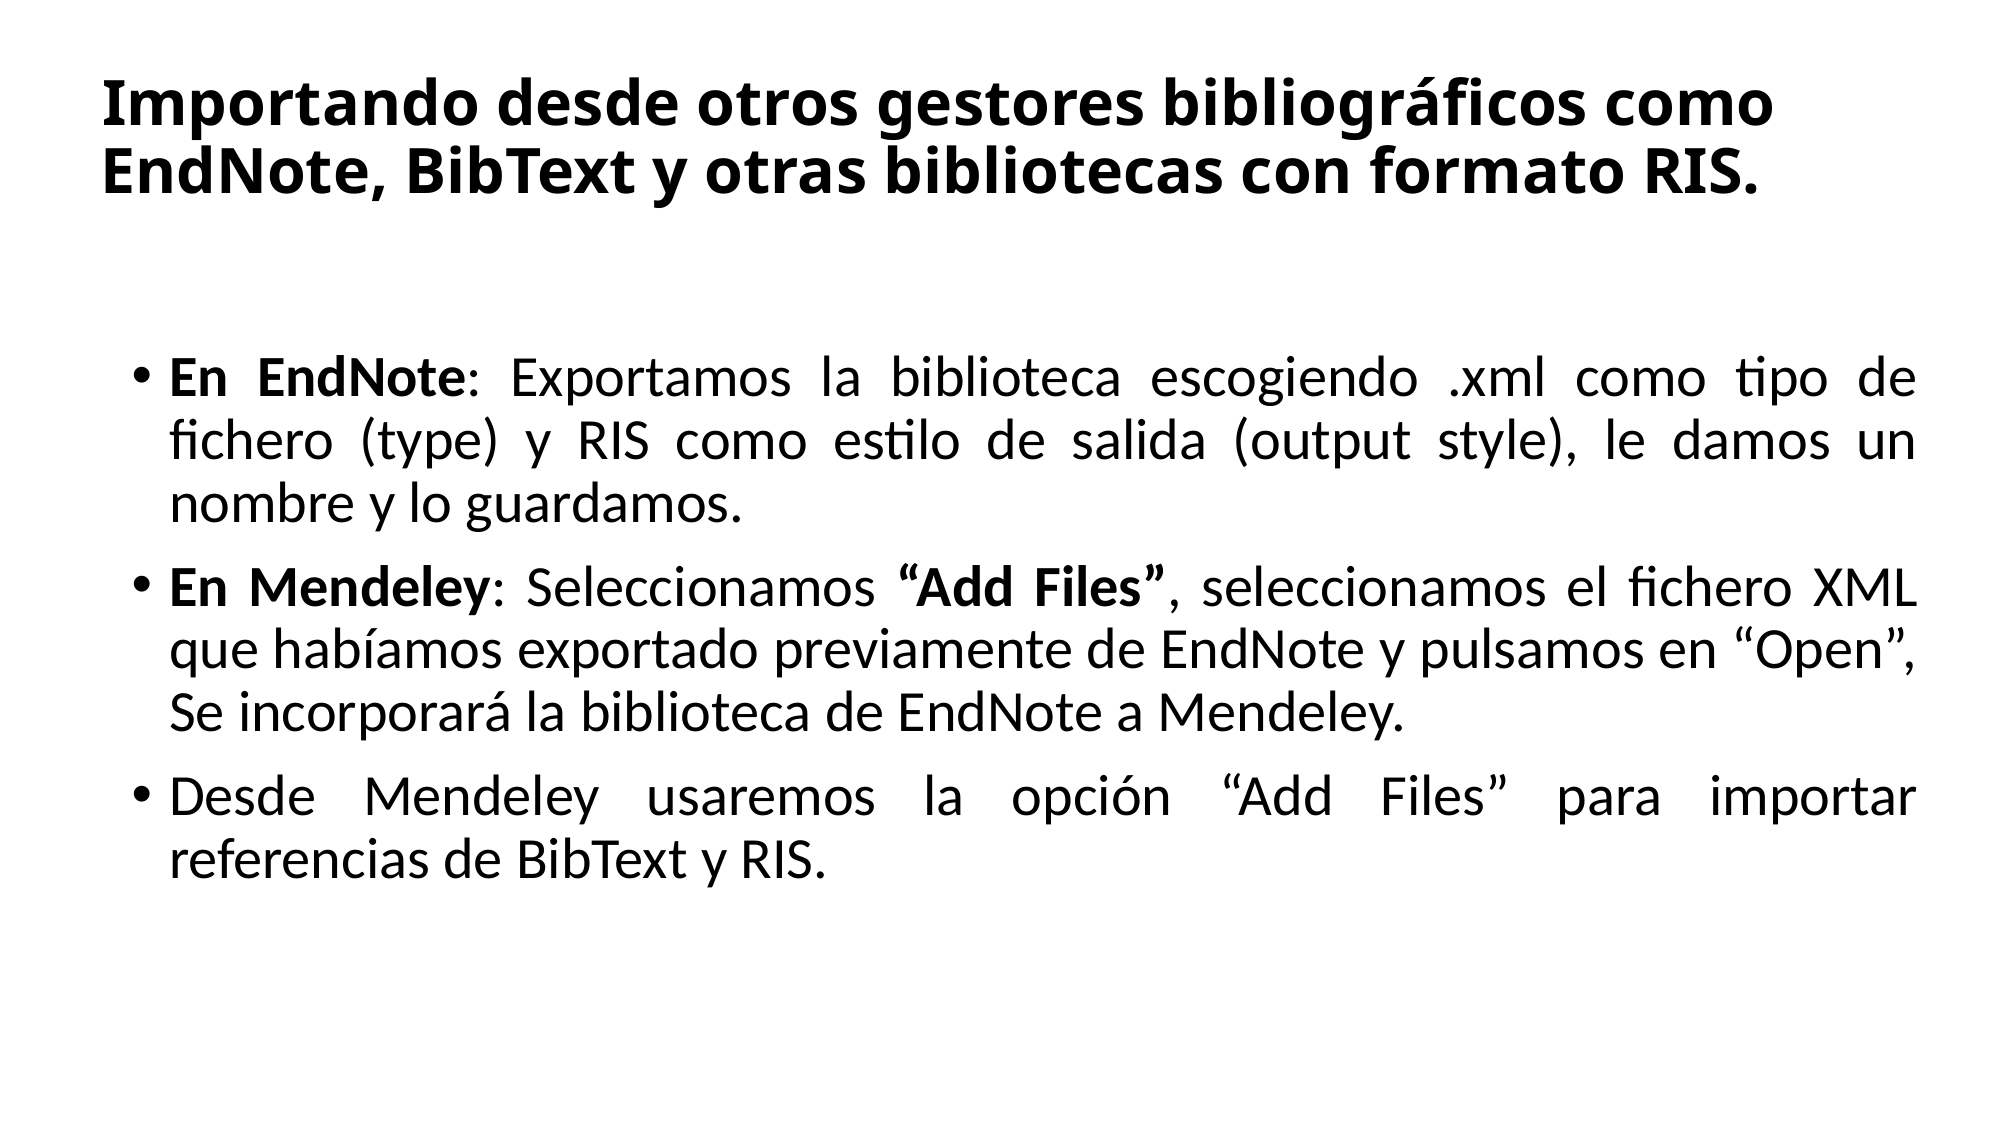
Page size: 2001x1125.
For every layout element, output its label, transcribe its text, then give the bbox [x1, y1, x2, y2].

list En EndNote: Exportamos la biblioteca escogiendo .xml como tipo de fichero (type) y RIS como estilo de salida (output style), le damos un nombre y lo guardamos. En Mendeley: Seleccionamos “Add Files”, seleccionamos el fichero XML que habíamos exportado previamente de EndNote y pulsamos en “Open”, Se incorporará la biblioteca de EndNote a Mendeley. Desde Mendeley usaremos la opción “Add Files” para importar referencias de BibText y RIS. [116, 248, 1934, 962]
title Importando desde otros gestores bibliográficos como EndNote, BibText y otras bibliotecas con formato RIS. [77, 30, 1803, 249]
